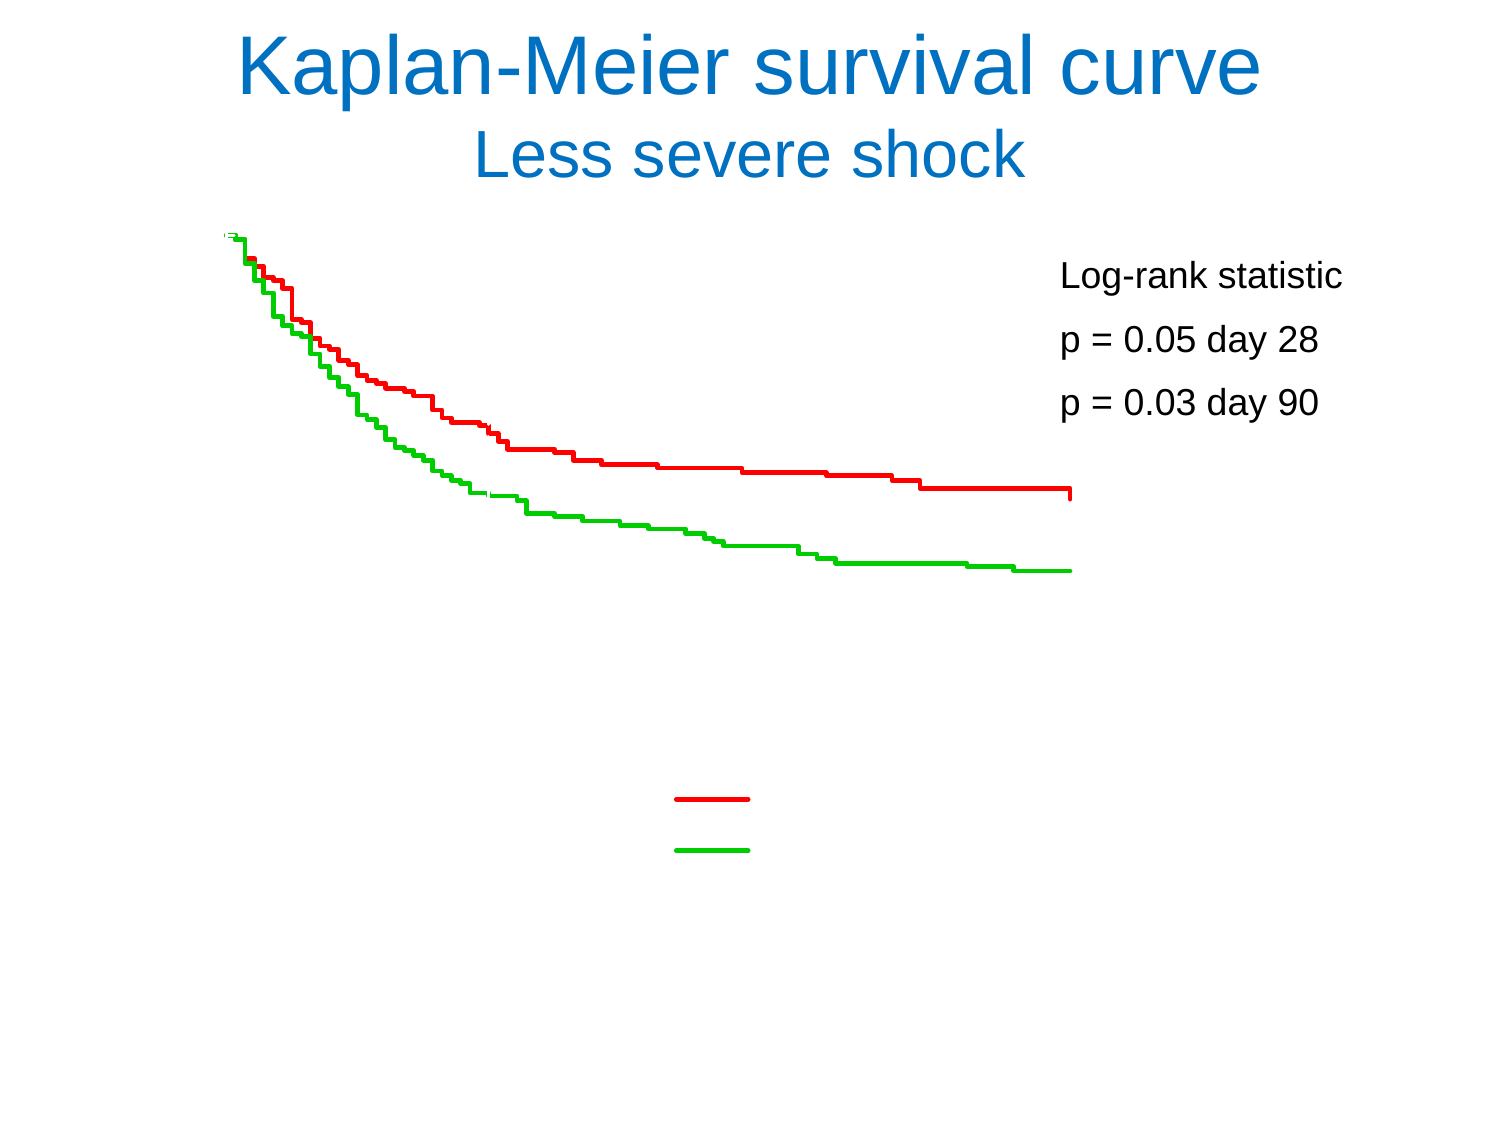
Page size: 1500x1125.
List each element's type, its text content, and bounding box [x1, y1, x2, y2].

text_box Log-rank statistic p = 0.05 day 28 p = 0.03 day 90 [1168, 243, 1400, 431]
title Kaplan-Meier survival curve Less severe shock [74, 6, 1426, 195]
picture [111, 91, 1163, 1125]
